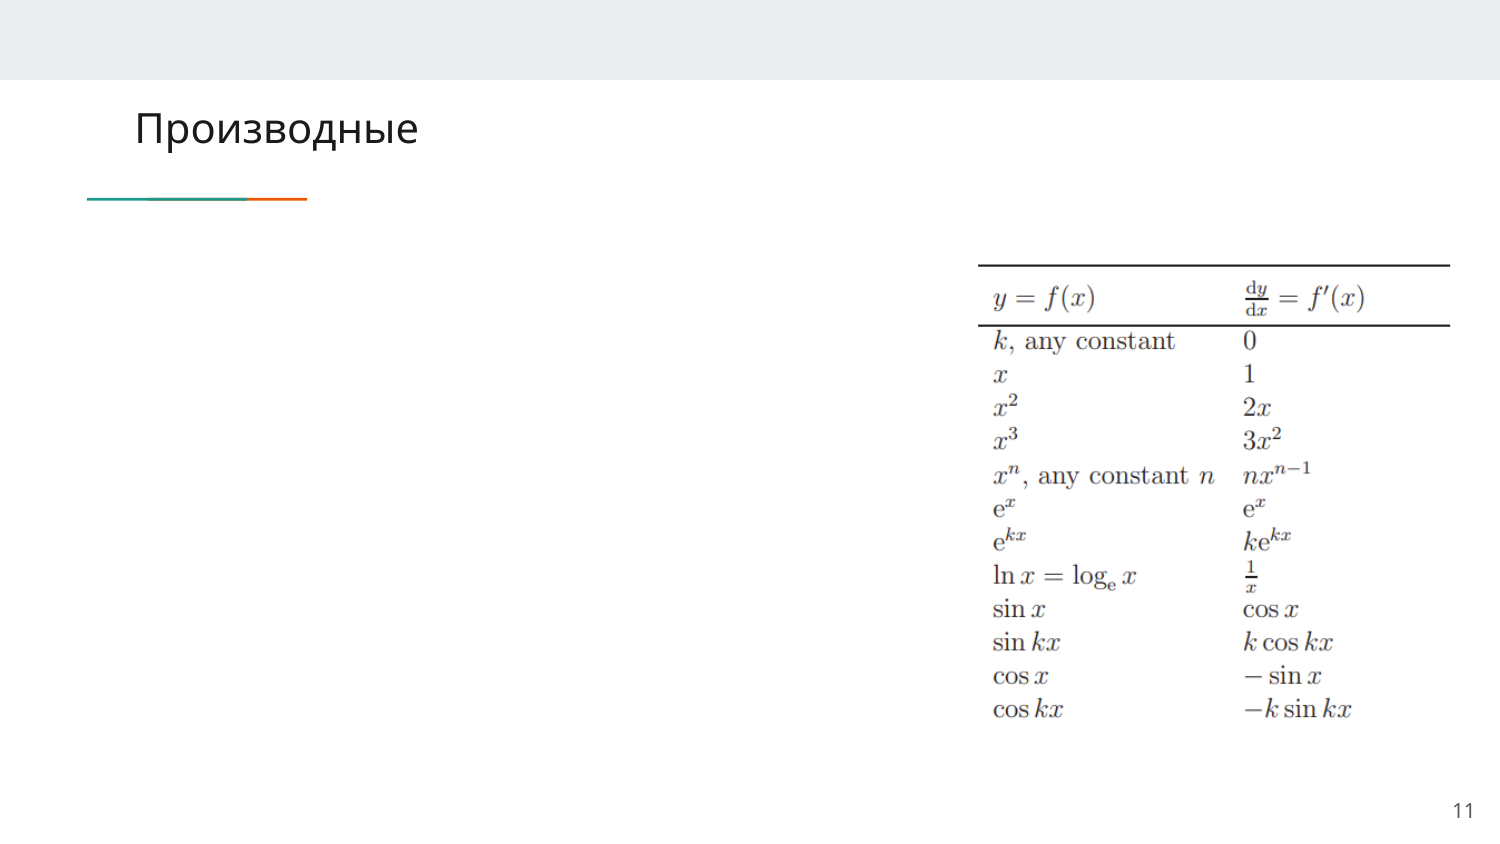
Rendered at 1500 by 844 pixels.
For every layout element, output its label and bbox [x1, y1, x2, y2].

text_box [119, 86, 1381, 175]
picture [967, 259, 1458, 726]
slide_number [1400, 779, 1491, 844]
